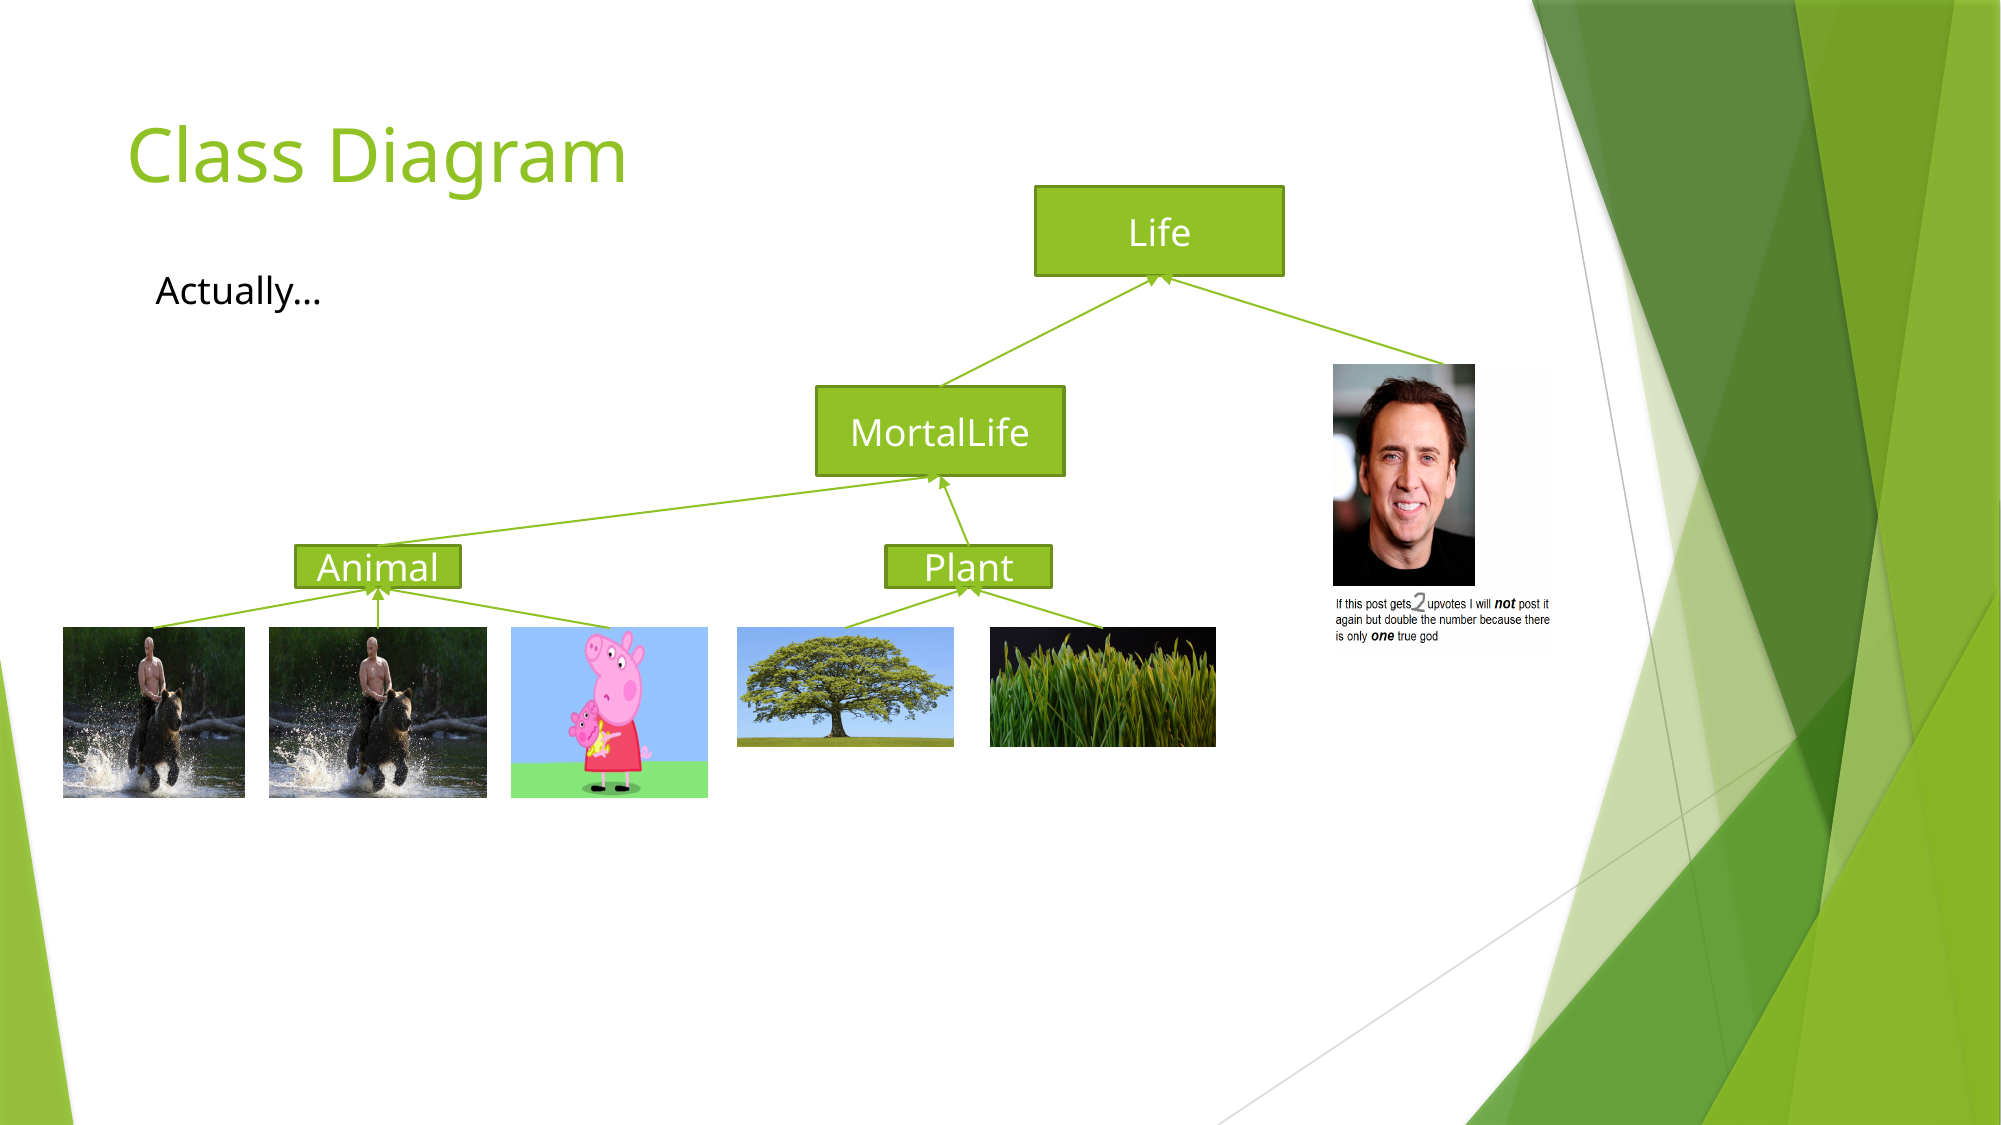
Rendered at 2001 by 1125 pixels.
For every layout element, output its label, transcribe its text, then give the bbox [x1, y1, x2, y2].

title Class Diagram [111, 99, 1522, 317]
text_box Life [1034, 185, 1285, 274]
picture [1333, 363, 1553, 658]
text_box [939, 274, 1161, 388]
text_box Actually… [140, 259, 338, 320]
text_box MortalLife [815, 385, 1066, 477]
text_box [939, 475, 970, 547]
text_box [1161, 274, 1444, 365]
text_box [62, 545, 1216, 799]
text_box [377, 475, 938, 547]
